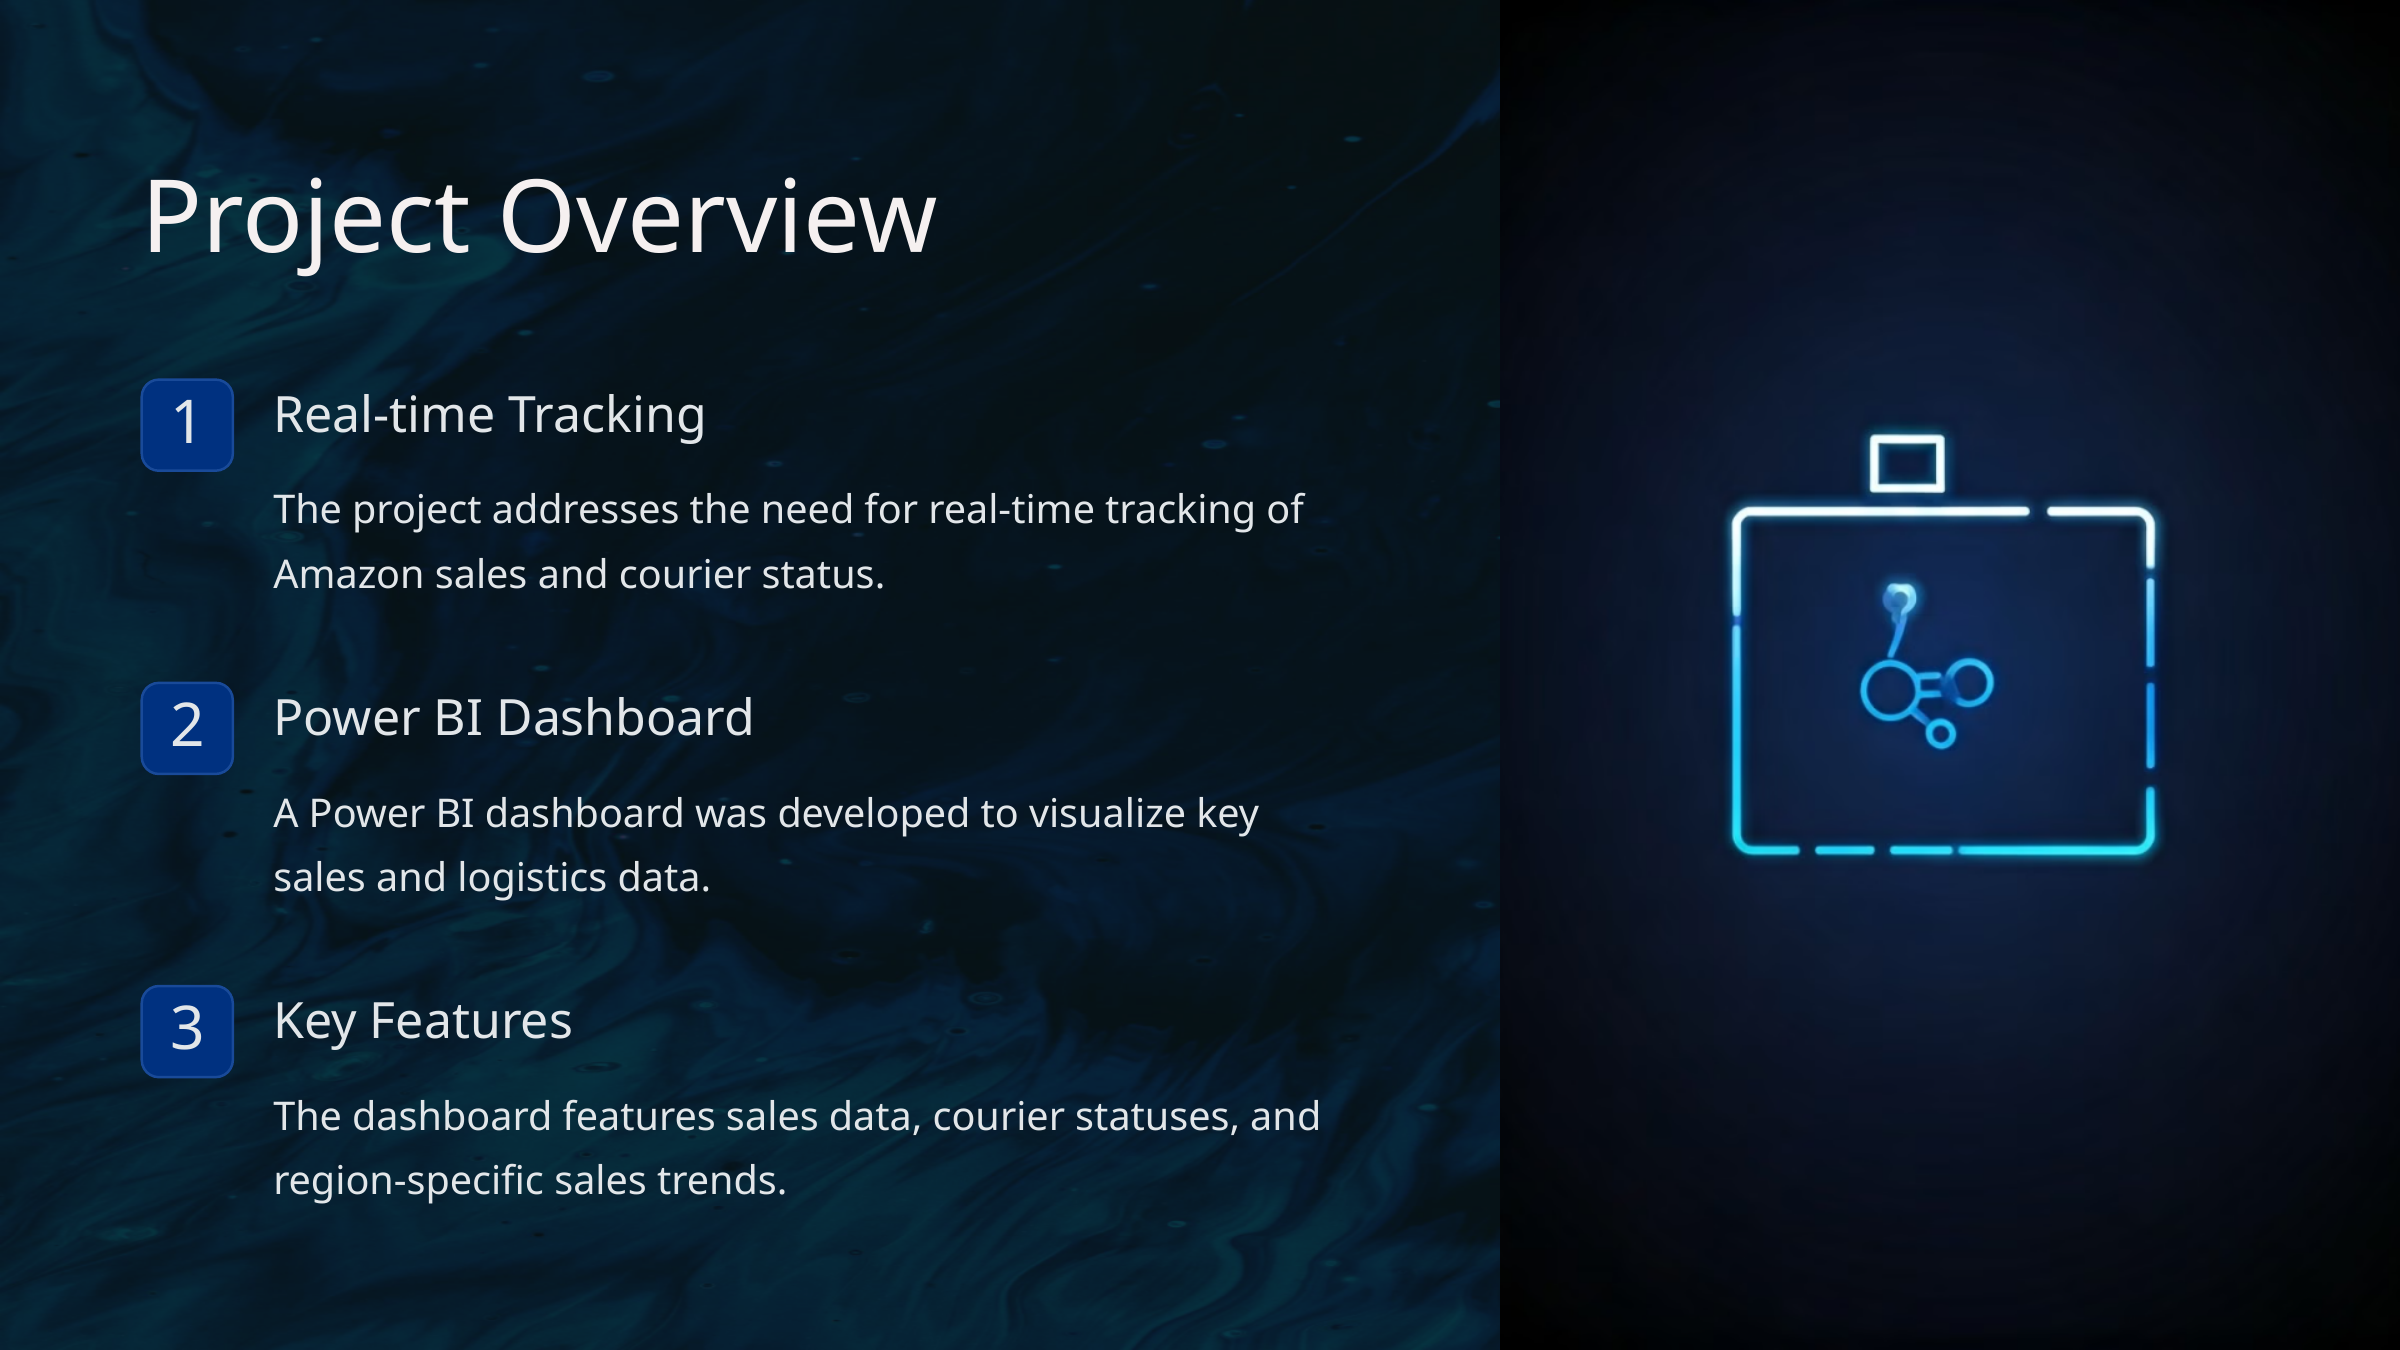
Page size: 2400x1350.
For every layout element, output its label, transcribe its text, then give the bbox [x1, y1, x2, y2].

text_box 3 [170, 1001, 205, 1062]
text_box Project Overview [141, 146, 1155, 274]
text_box A Power BI dashboard was developed to visualize key sales and logistics data. [273, 770, 1359, 901]
text_box 1 [173, 394, 201, 456]
picture [0, 0, 2400, 1350]
text_box Power BI Dashboard [273, 682, 780, 747]
text_box 2 [169, 698, 206, 759]
text_box [141, 682, 233, 774]
text_box Key Features [273, 985, 780, 1050]
text_box [141, 986, 233, 1078]
text_box Real-time Tracking [273, 379, 780, 443]
text_box [141, 379, 233, 471]
text_box The dashboard features sales data, courier statuses, and region-specific sales trends. [273, 1073, 1359, 1204]
text_box The project addresses the need for real-time tracking of Amazon sales and courier status. [273, 467, 1359, 597]
